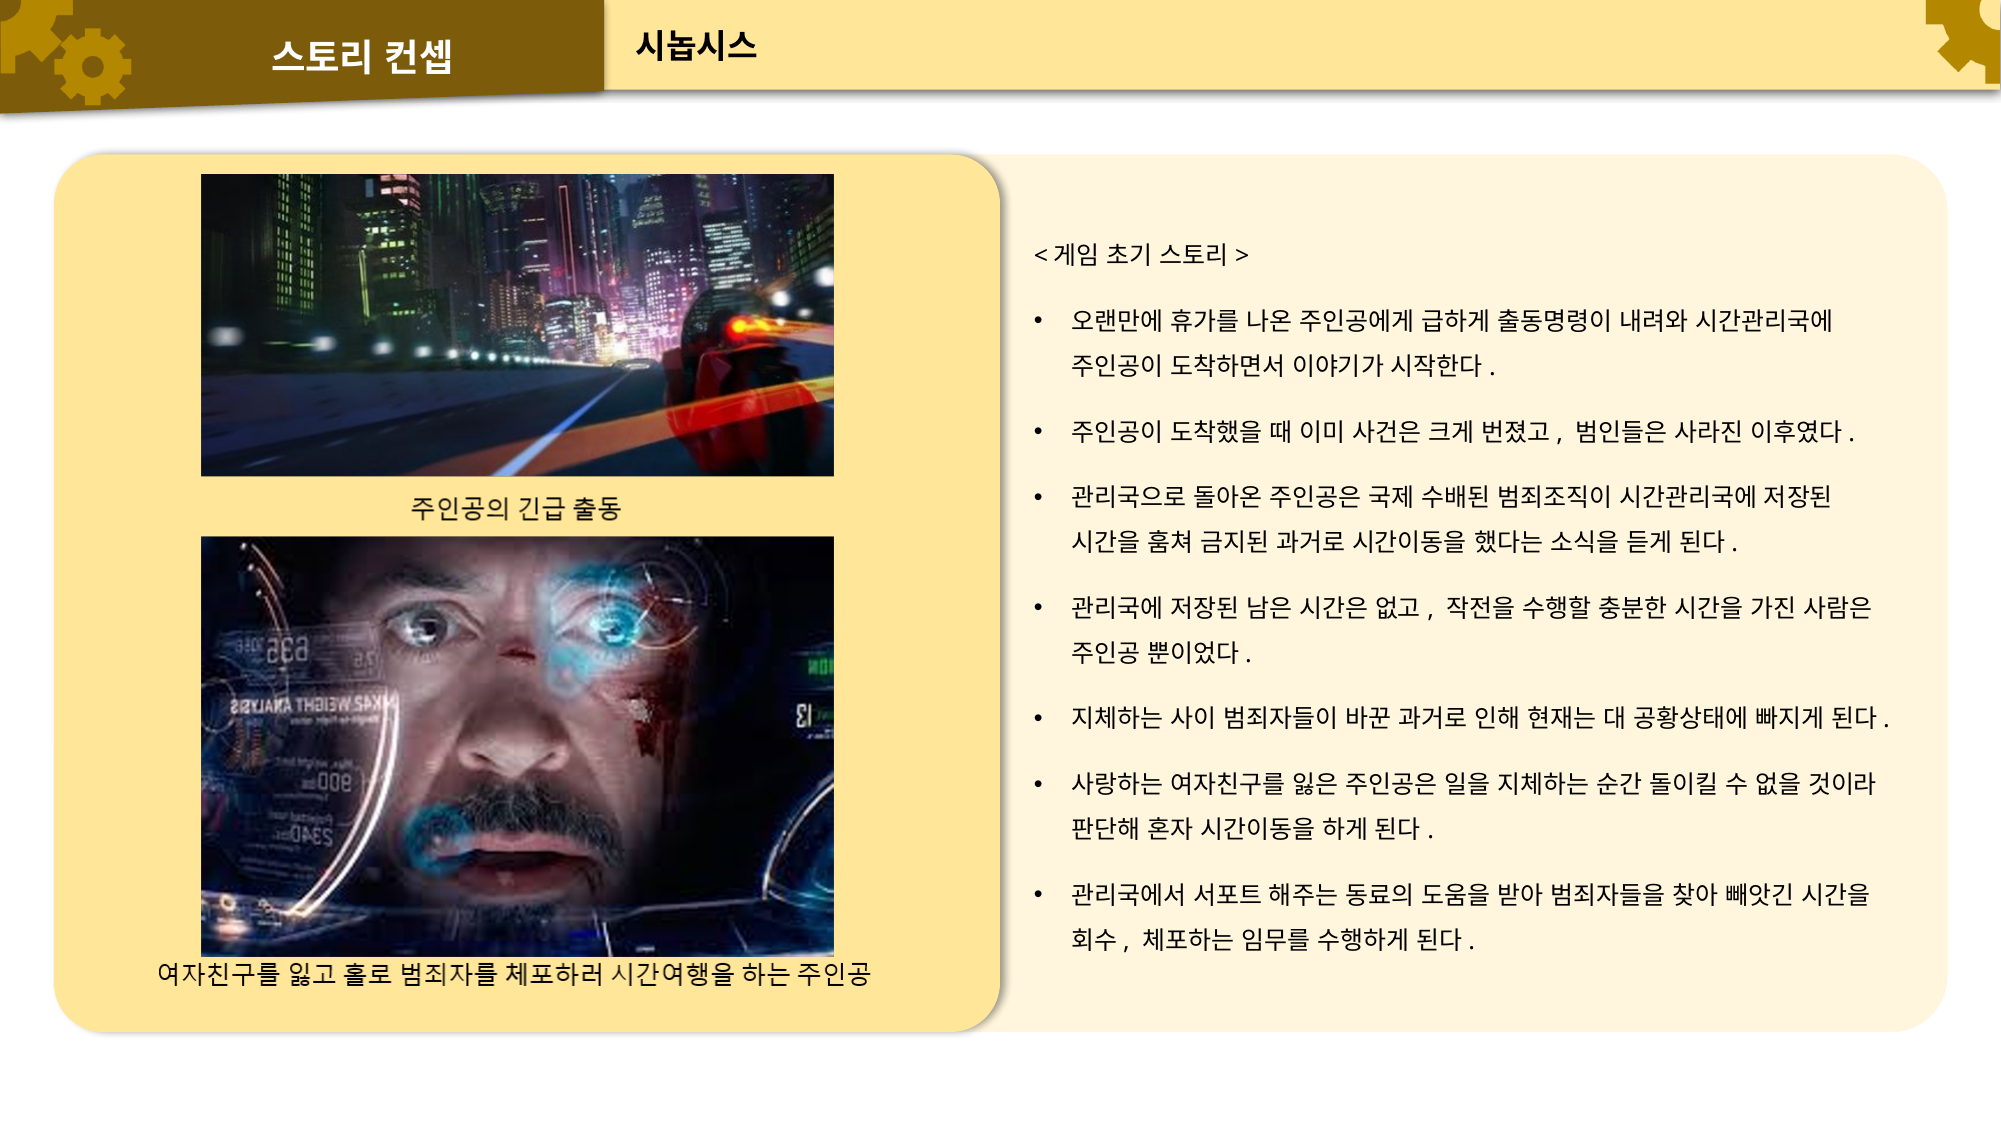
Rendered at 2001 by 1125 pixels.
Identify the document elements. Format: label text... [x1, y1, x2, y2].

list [140, 174, 894, 1005]
list <게임 초기 스토리> 오랜만에 휴가를 나온 주인공에게 급하게 출동명령이 내려와 시간관리국에 주인공이 도착하면서 이야기가 시작한다. 주인공이 도착했을 때 이미 사건은 크게 번졌고, 범인들은 사라진 이후였다. 관리국으로 돌아온 주인공은 국제 수배된 범죄조직이 시간관리국에 저장된 시간을 훔쳐 금지된 과거로 시간이동을 했다는 소식을 듣게 된다. 관리국에 저장된 남은 시간은 없고, 작전을 수행할 충분한 시간을 가진 사람은 주인공 뿐이었다. 지체하는 사이 범죄자들이 바꾼 과거로 인해 현재는 대 공황상태에 빠지게 된다. 사랑하는 여자친구를 잃은 주인공은 일을 지체하는 순간 돌이킬 수 없을 것이라 판단해 혼자 시간이동을 하게 된다. 관리국에서 서포트 해주는 동료의 도움을 받아 범죄자들을 찾아 빼앗긴 시간을 회수, 체포하는 임무를 수행하게 된다. [1018, 172, 1908, 1006]
list 시놉시스 [621, 18, 1863, 73]
title 스토리 컨셉 [137, 6, 588, 85]
